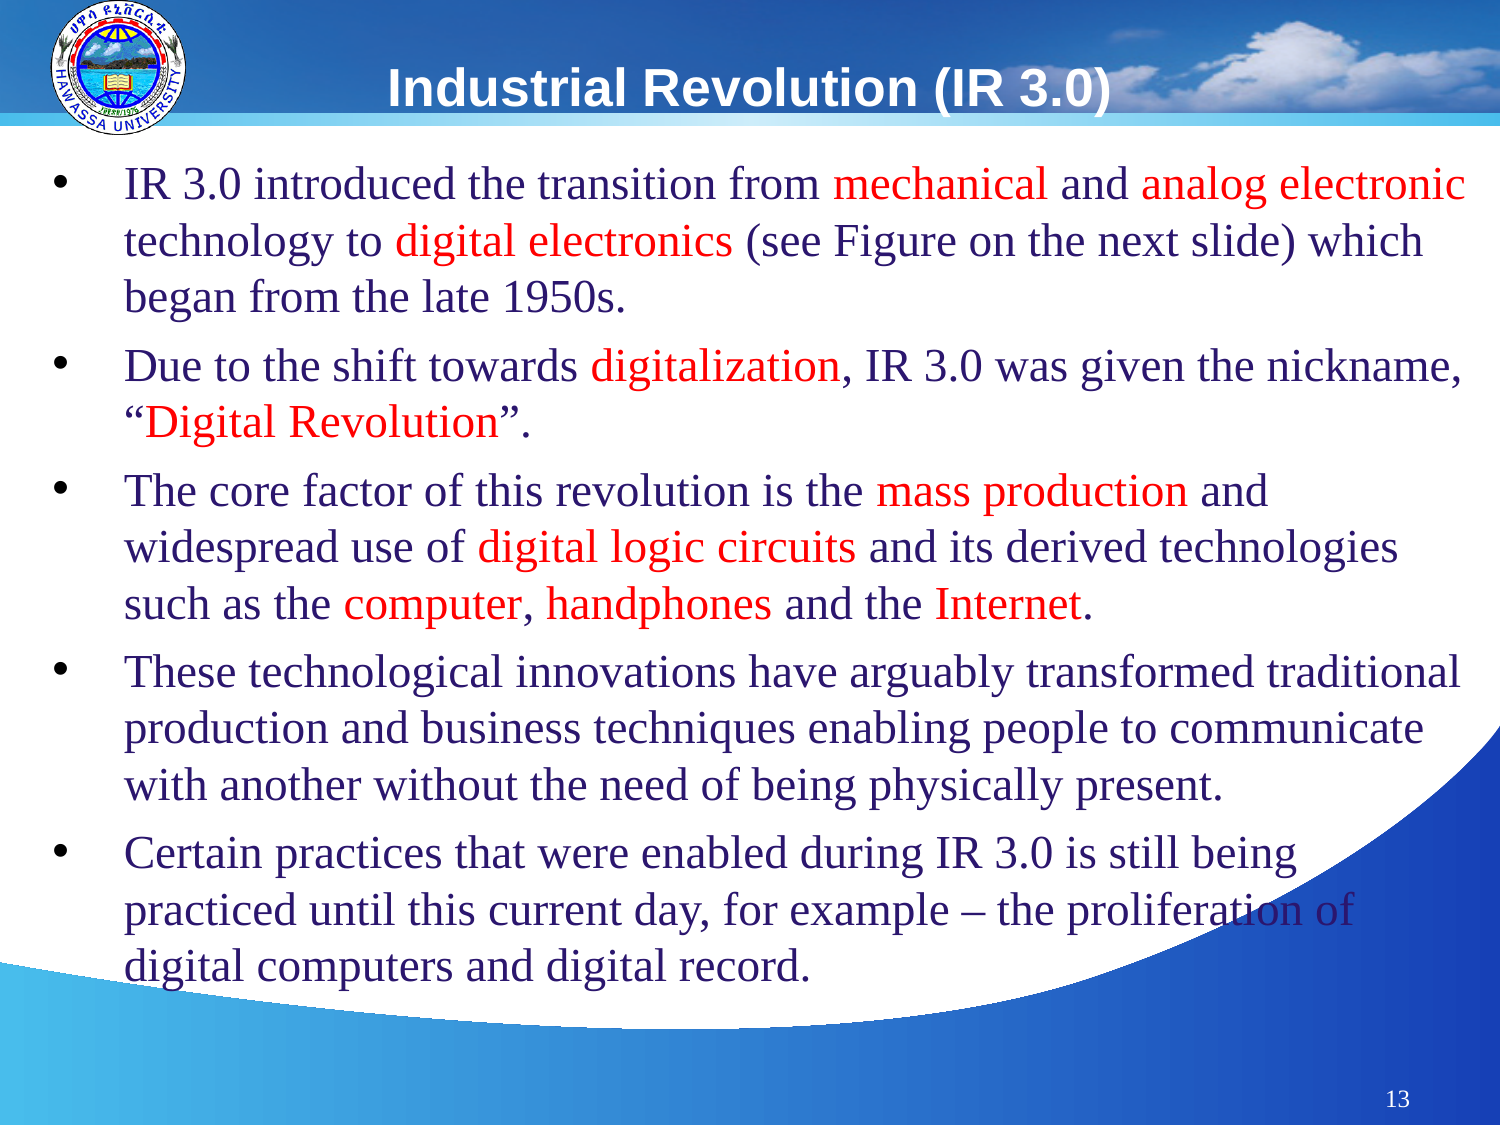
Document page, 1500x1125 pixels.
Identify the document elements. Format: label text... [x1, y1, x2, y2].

slide_number 13 [1074, 1074, 1425, 1103]
list IR 3.0 introduced the transition from mechanical and analog electronic technology to digital electronics (see Figure on the next slide) which began from the late 1950s. Due to the shift towards digitalization, IR 3.0 was given the nickname, “Digital Revolution”. The core factor of this revolution is the mass production and widespread use of digital logic circuits and its derived technologies such as the computer, handphones and the Internet. These technological innovations have arguably transformed traditional production and business techniques enabling people to communicate with another without the need of being physically present. Certain practices that were enabled during IR 3.0 is still being practiced until this current day, for example – the proliferation of digital computers and digital record. [37, 144, 1488, 1026]
picture [0, 0, 1500, 135]
title Industrial Revolution (IR 3.0) [74, 44, 1426, 126]
